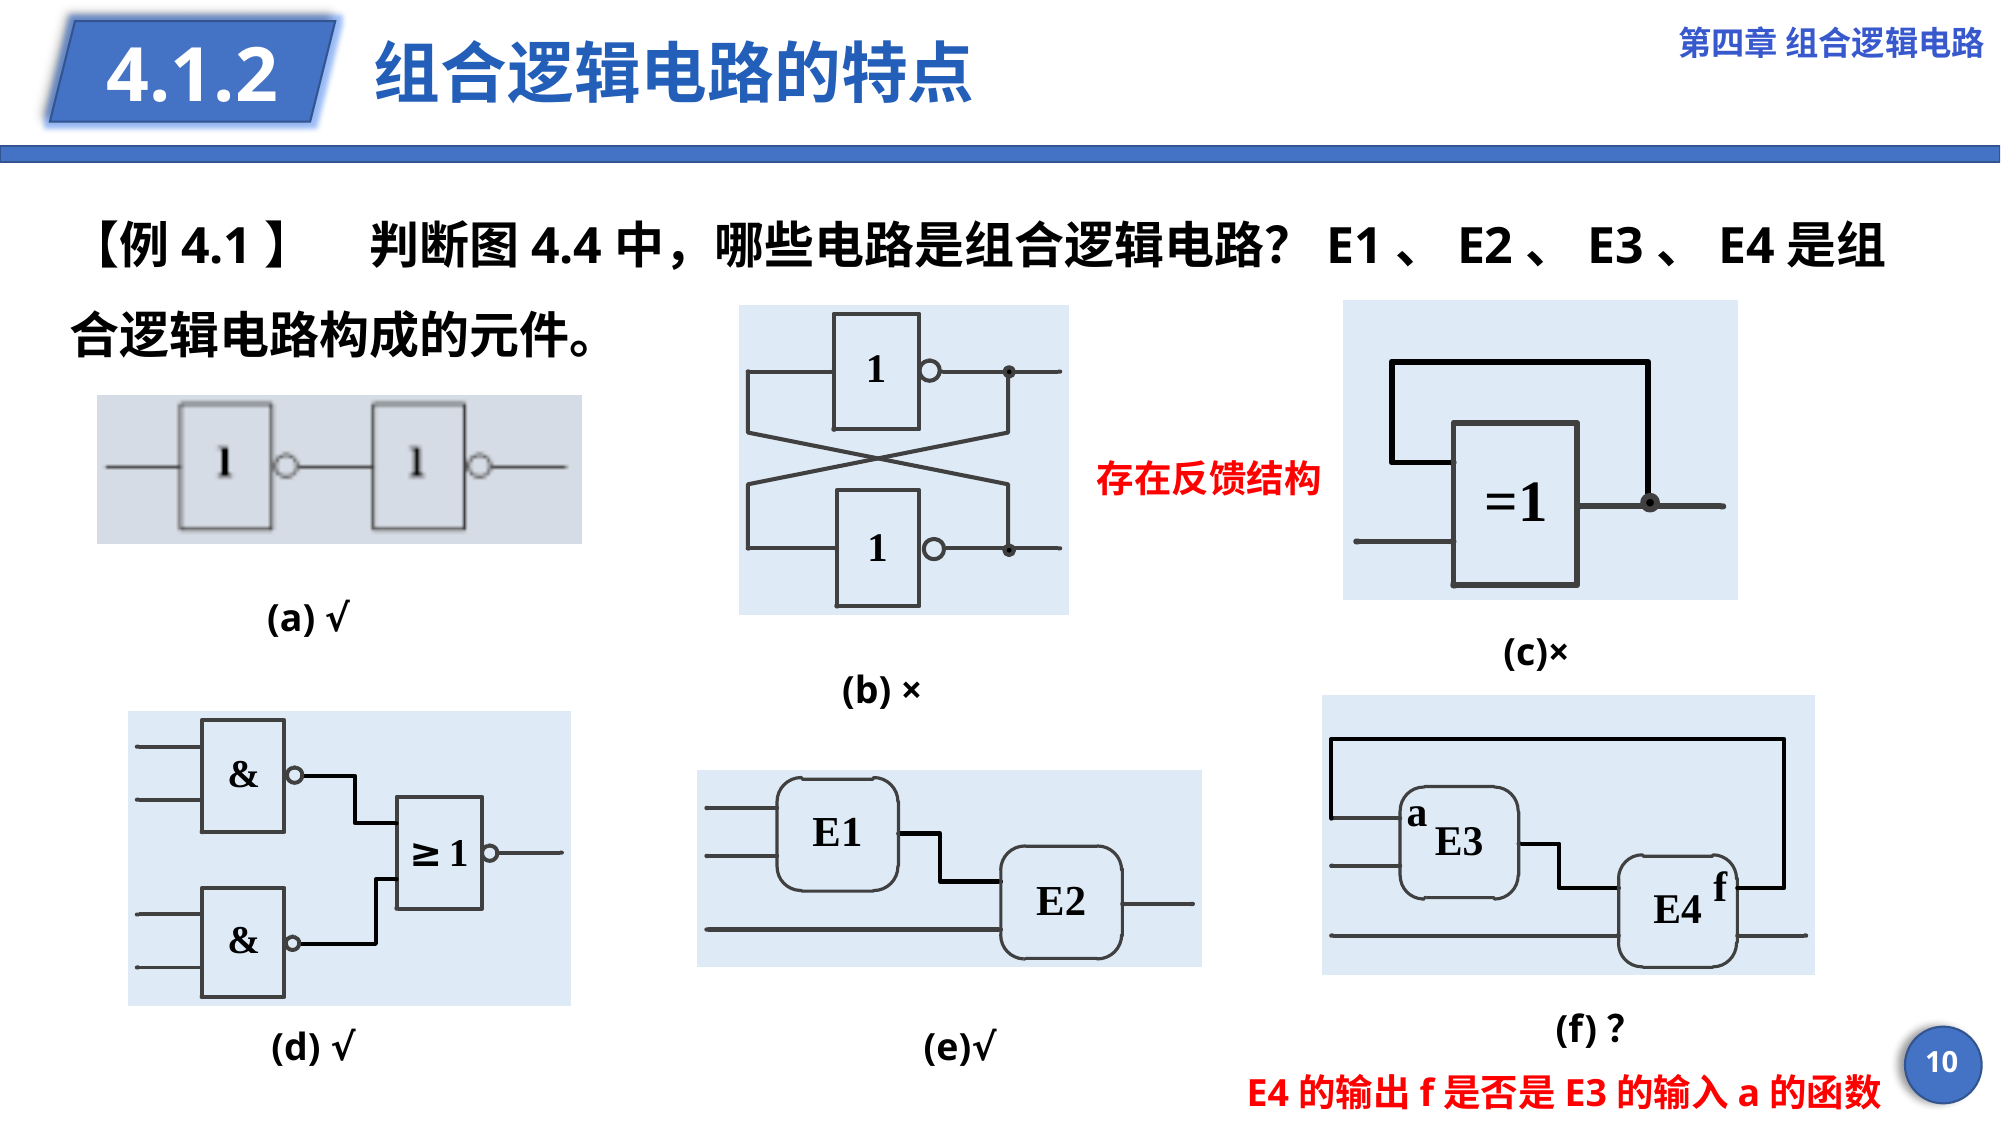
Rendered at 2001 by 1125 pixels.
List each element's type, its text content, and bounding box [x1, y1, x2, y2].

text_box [696, 769, 1202, 967]
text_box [1321, 694, 1815, 975]
text_box 4.1.2 [48, 20, 337, 123]
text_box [738, 304, 1069, 616]
text_box (d) √ [256, 1015, 519, 1076]
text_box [127, 711, 572, 1007]
footer 第四章 组合逻辑电路 [1654, 0, 2000, 84]
slide_number 10 [1895, 1033, 1989, 1094]
text_box (a) √ [252, 586, 514, 647]
text_box (b) × [827, 659, 1089, 719]
title 组合逻辑电路的特点 [358, 16, 1306, 137]
text_box 存在反馈结构 [1082, 447, 1337, 508]
text_box 【例4.1】 判断图4.4中，哪些电路是组合逻辑电路？E1、E2、E3、E4是组合逻辑电路构成的元件。 [54, 175, 1948, 371]
picture [97, 395, 583, 545]
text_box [1342, 300, 1738, 600]
text_box (e)√ [909, 1015, 1171, 1076]
text_box E4的输出f是否是E3的输入a的函数 [1231, 1061, 1897, 1121]
text_box (f)？ [1540, 997, 1803, 1058]
text_box (c)× [1488, 620, 1750, 681]
